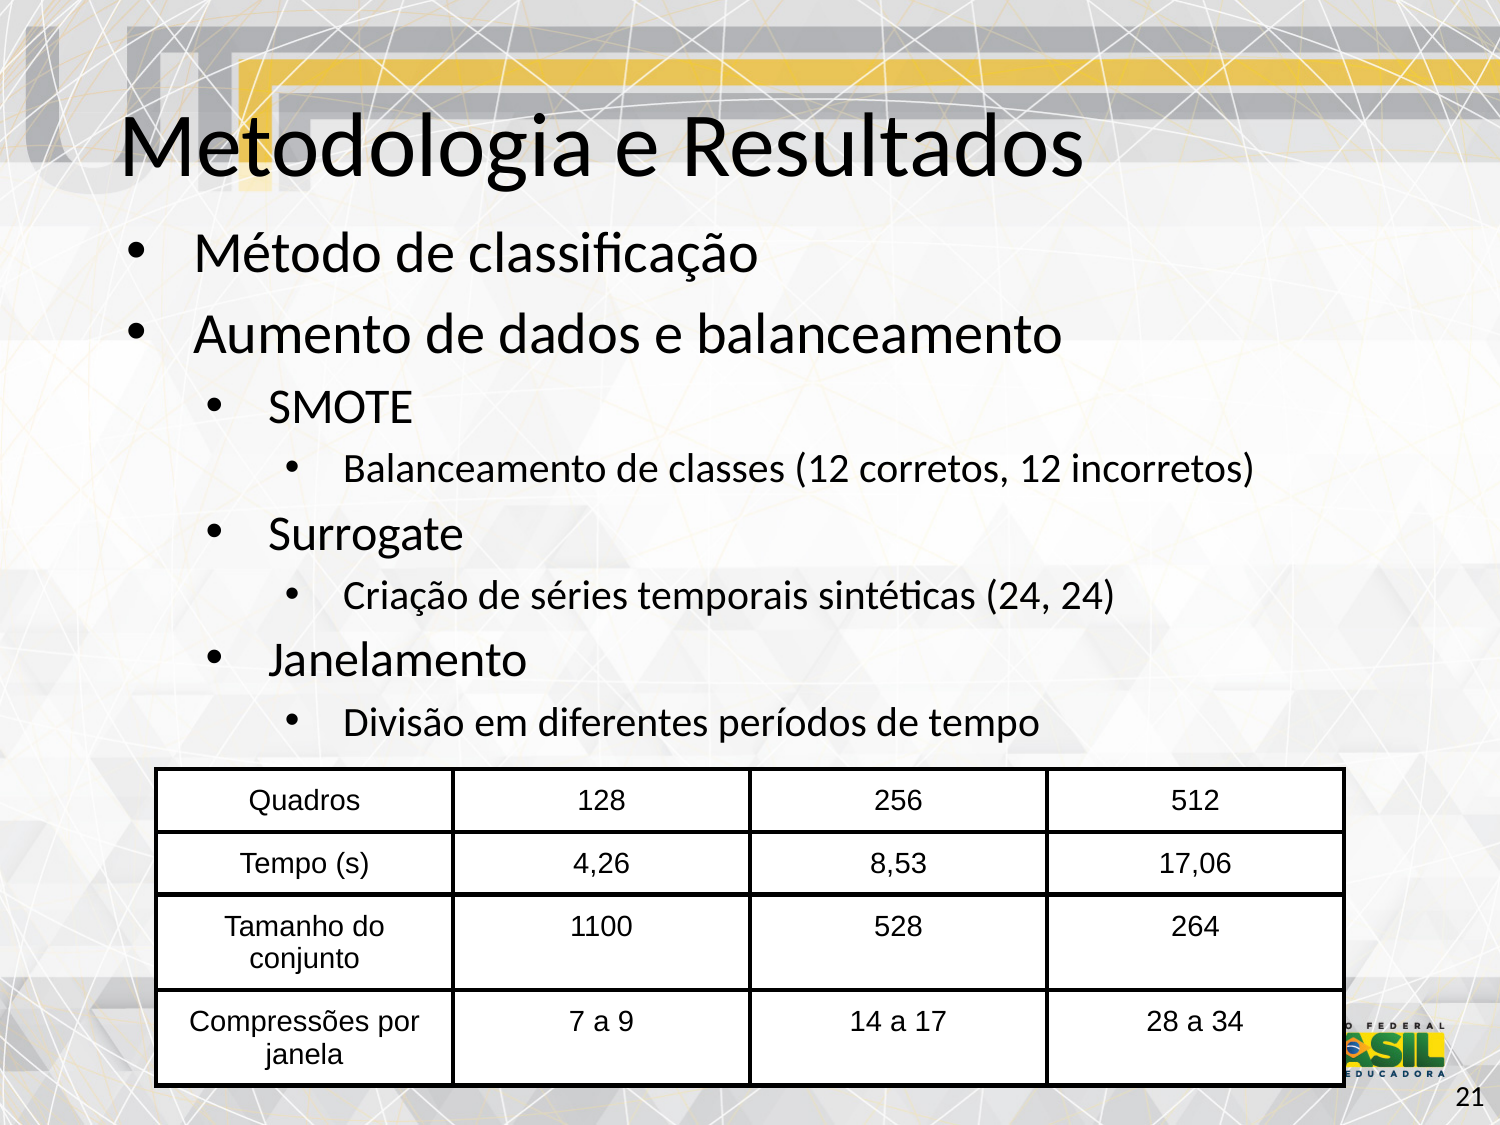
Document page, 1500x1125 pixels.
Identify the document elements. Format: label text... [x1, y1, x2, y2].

table_header 128 [455, 771, 748, 830]
table_cell 14 a 17 [752, 992, 1045, 1083]
table_cell Tamanho do conjunto [158, 897, 451, 988]
table_cell 28 a 34 [1049, 992, 1342, 1083]
picture [0, 0, 1500, 1125]
table_cell 7 a 9 [455, 992, 748, 1083]
table_header 256 [752, 771, 1045, 830]
table_cell 1100 [455, 897, 748, 988]
table_cell Tempo (s) [158, 834, 451, 892]
table_header Quadros [158, 771, 451, 830]
table_cell 8,53 [752, 834, 1045, 892]
table_cell 528 [752, 897, 1045, 988]
list Método de classificação Aumento de dados e balanceamento SMOTE Balanceamento de classes (12 corretos, 12 incorretos) Surrogate Criação de séries temporais sintéticas (24, 24) Janelamento Divisão em diferentes períodos de tempo [103, 188, 1397, 903]
table_cell 264 [1049, 897, 1342, 988]
title Metodologia e Resultados [103, 37, 1397, 188]
table_cell 17,06 [1049, 834, 1342, 892]
table_cell 4,26 [455, 834, 748, 892]
table_cell Compressões por janela [158, 992, 451, 1083]
slide_number ‹#› [1162, 1065, 1500, 1125]
table_header 512 [1049, 771, 1342, 830]
